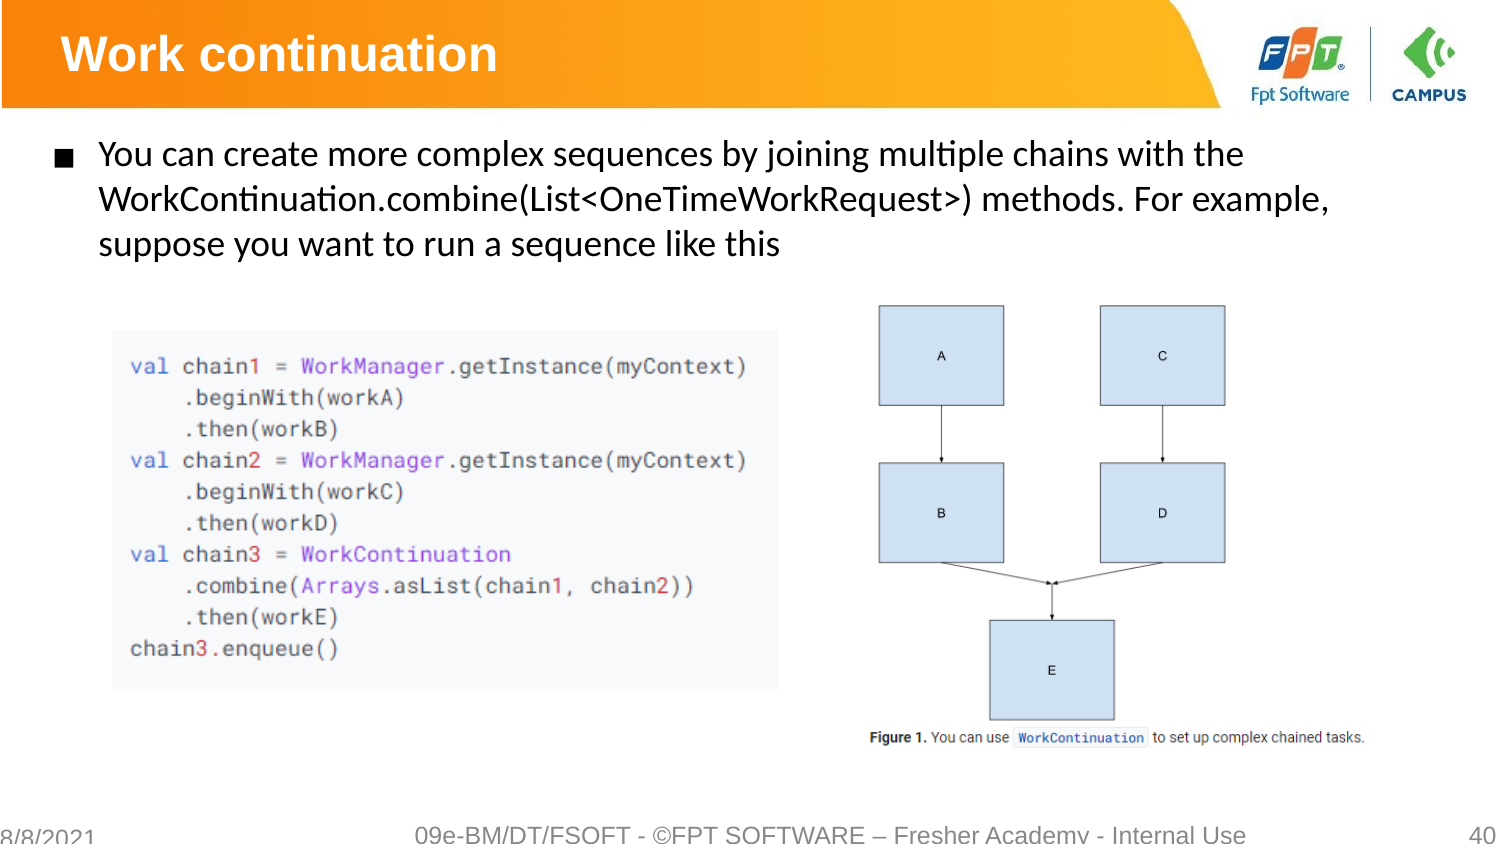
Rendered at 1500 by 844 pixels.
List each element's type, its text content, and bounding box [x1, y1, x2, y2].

picture [1, 0, 1470, 119]
picture [112, 330, 779, 689]
slide_number ‹#› [1462, 818, 1500, 844]
title Work continuation [58, 19, 1325, 121]
footer 09e-BM/DT/FSOFT - ©FPT SOFTWARE – Fresher Academy - Internal Use [412, 818, 1255, 844]
text_box You can create more complex sequences by joining multiple chains with the WorkContinuation.combine(List<OneTimeWorkRequest>) methods. For example, suppose you want to run a sequence like this [36, 121, 1462, 272]
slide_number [0, 821, 98, 844]
picture [862, 296, 1372, 757]
